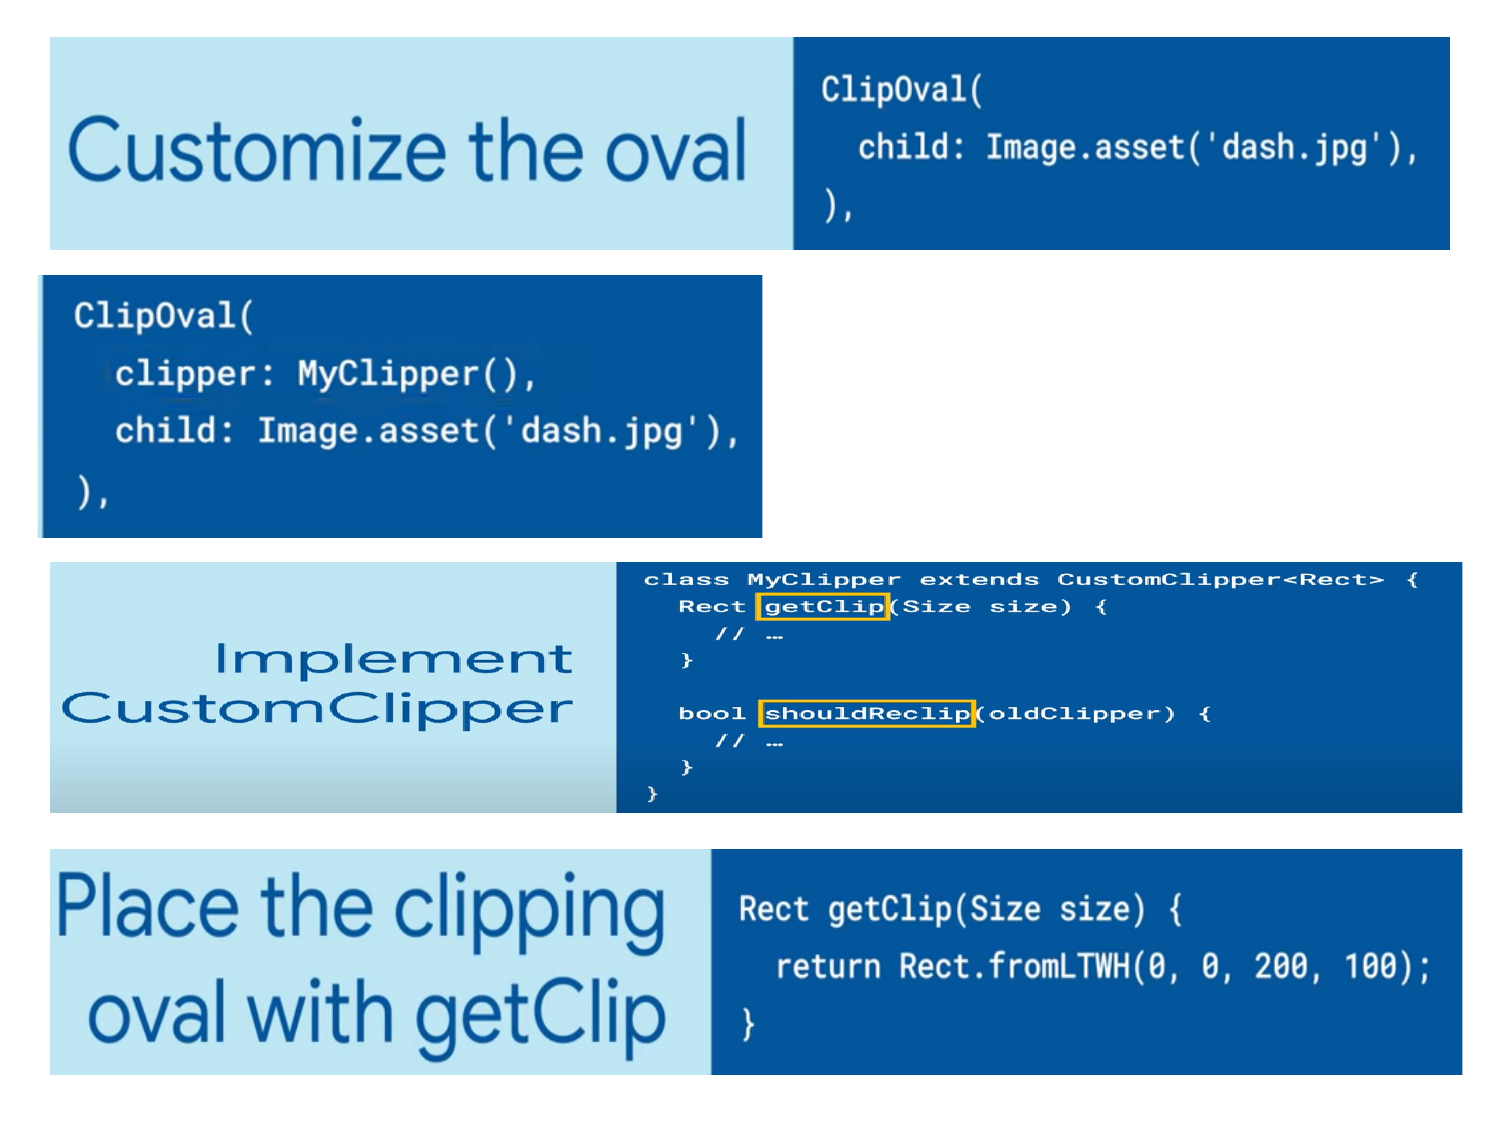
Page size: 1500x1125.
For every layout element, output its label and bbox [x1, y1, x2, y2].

picture [49, 849, 1463, 1076]
picture [37, 274, 763, 538]
picture [49, 37, 1451, 251]
picture [49, 562, 1463, 813]
